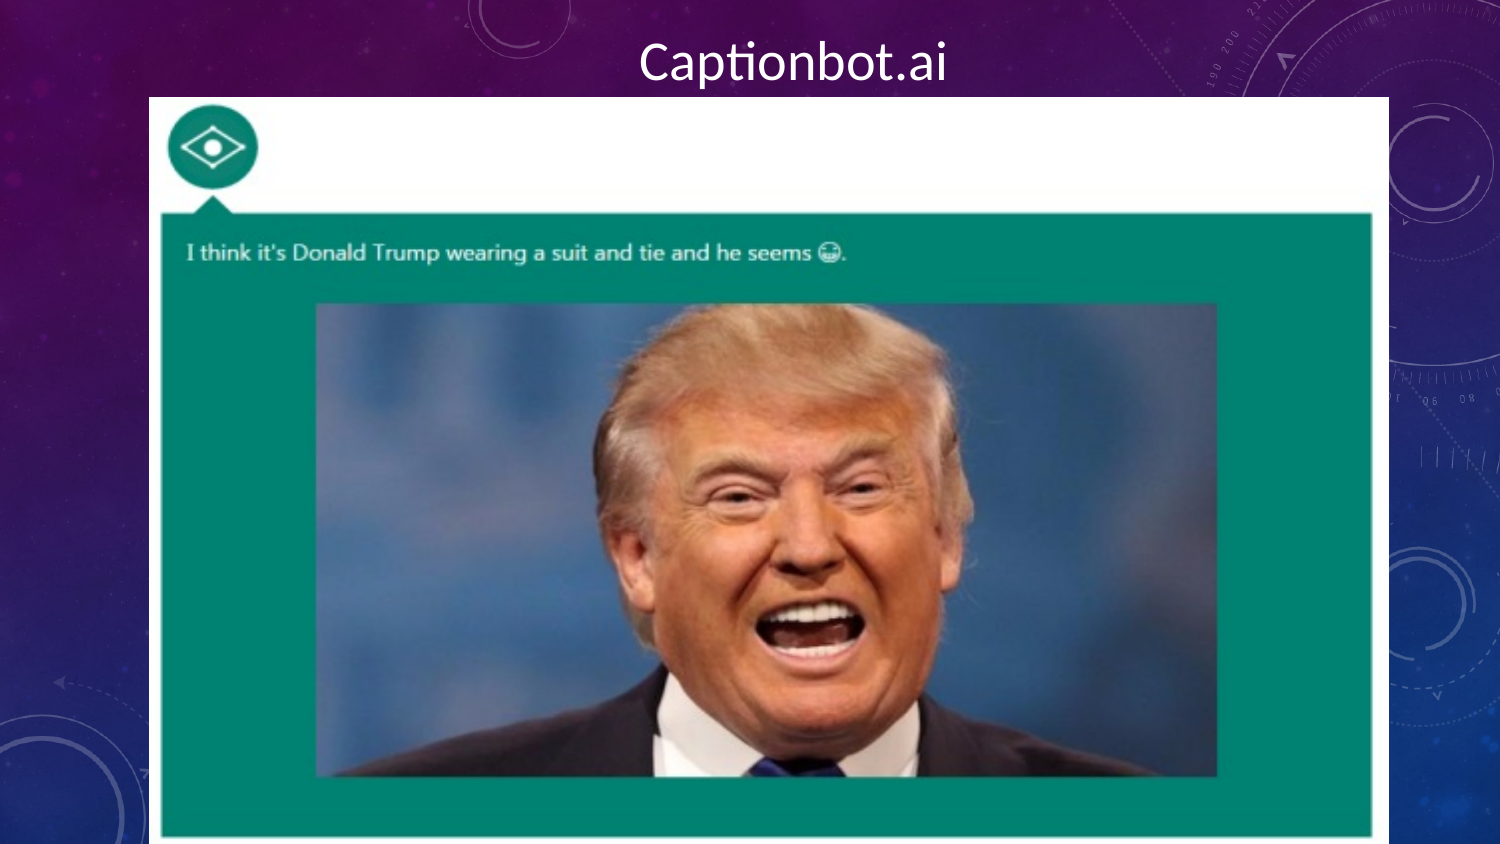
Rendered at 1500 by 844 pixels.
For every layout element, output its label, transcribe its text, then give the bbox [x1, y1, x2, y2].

picture [0, 0, 1500, 844]
text_box Captionbot.ai [628, 18, 985, 96]
